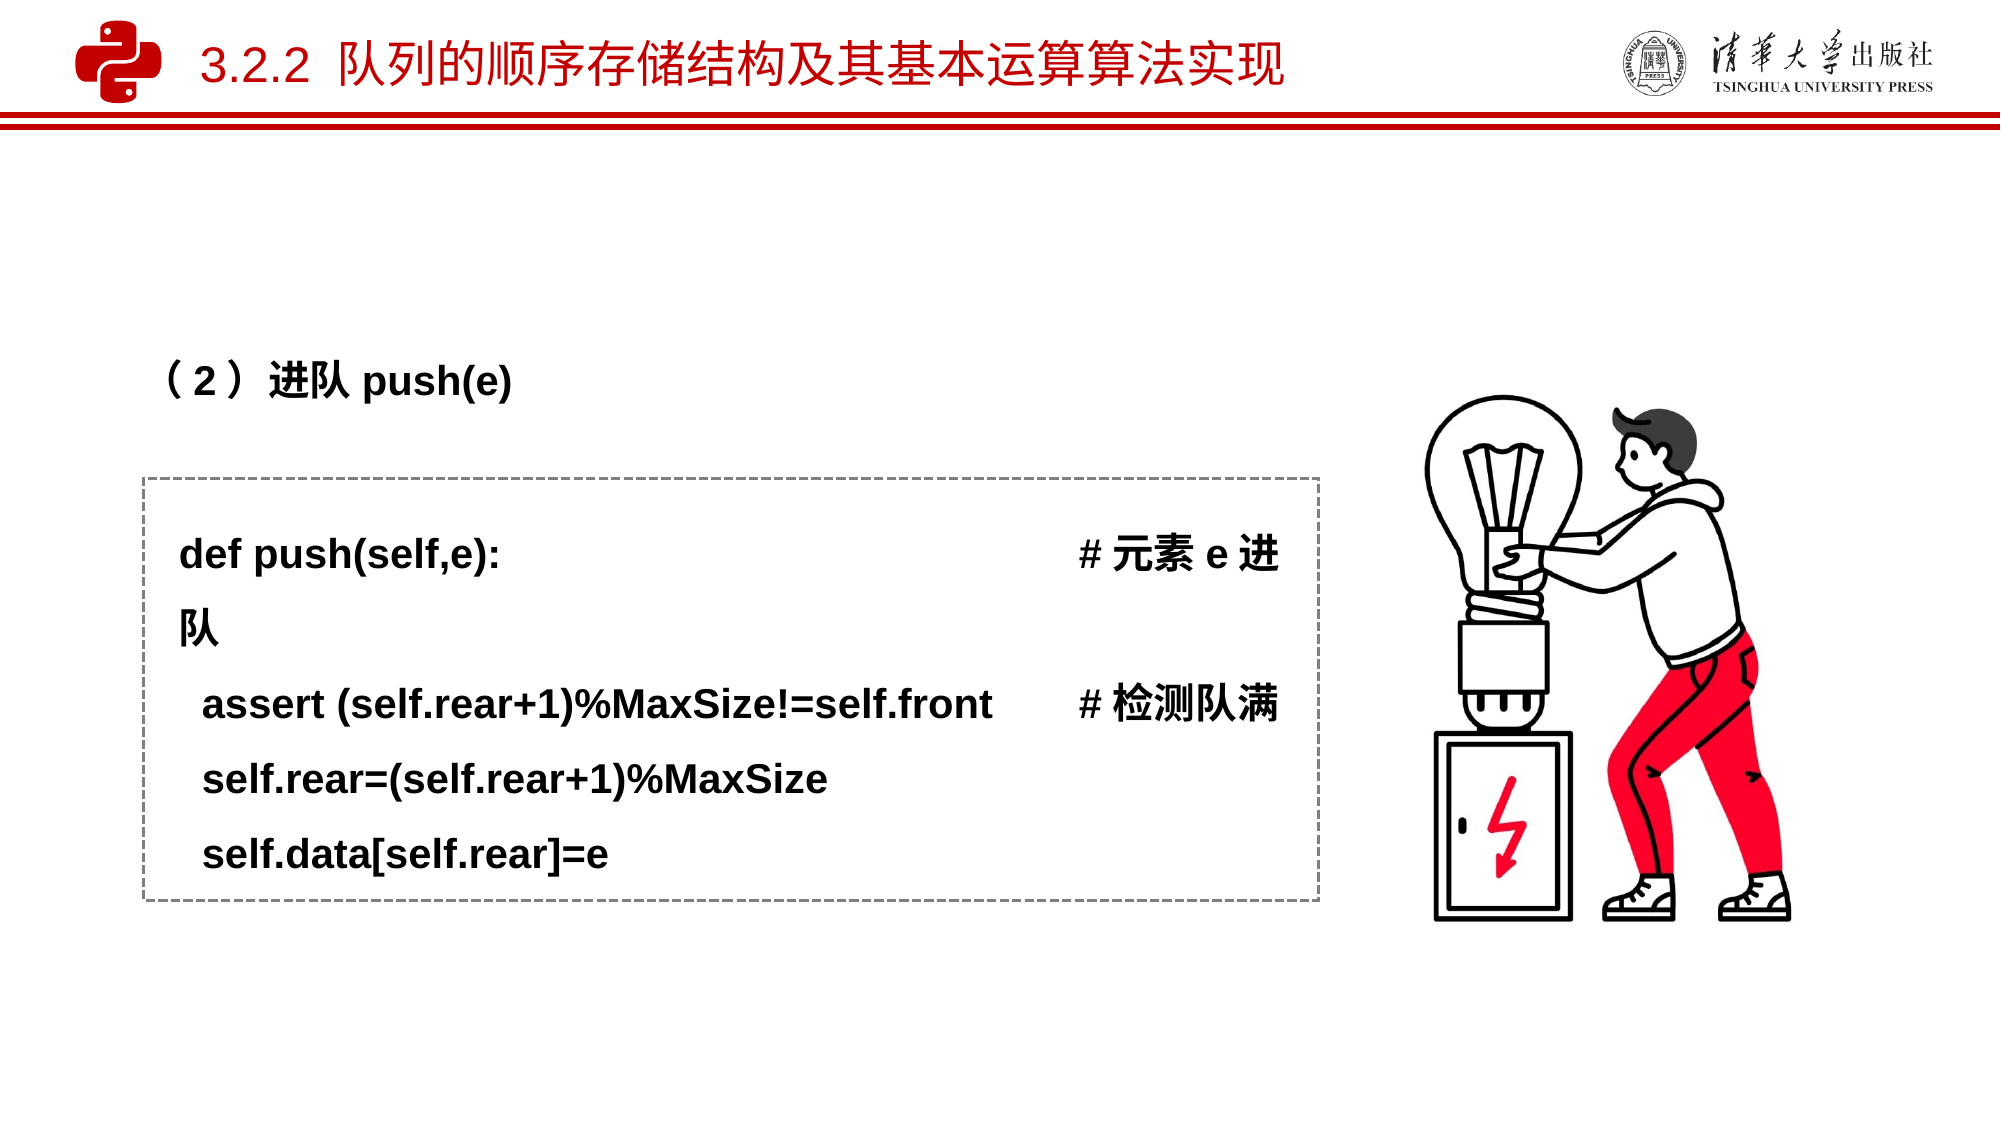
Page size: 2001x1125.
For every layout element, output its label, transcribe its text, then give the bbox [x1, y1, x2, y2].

text_box （2）进队push(e) [126, 346, 1132, 412]
text_box def push(self,e): #元素e进队 assert (self.rear+1)%MaxSize!=self.front #检测队满 self.rear=(self.rear+1)%MaxSize self.data[self.rear]=e [143, 477, 1295, 901]
text_box 3.2.2 队列的顺序存储结构及其基本运算算法实现 [184, 24, 1302, 100]
picture [1295, 323, 1905, 959]
